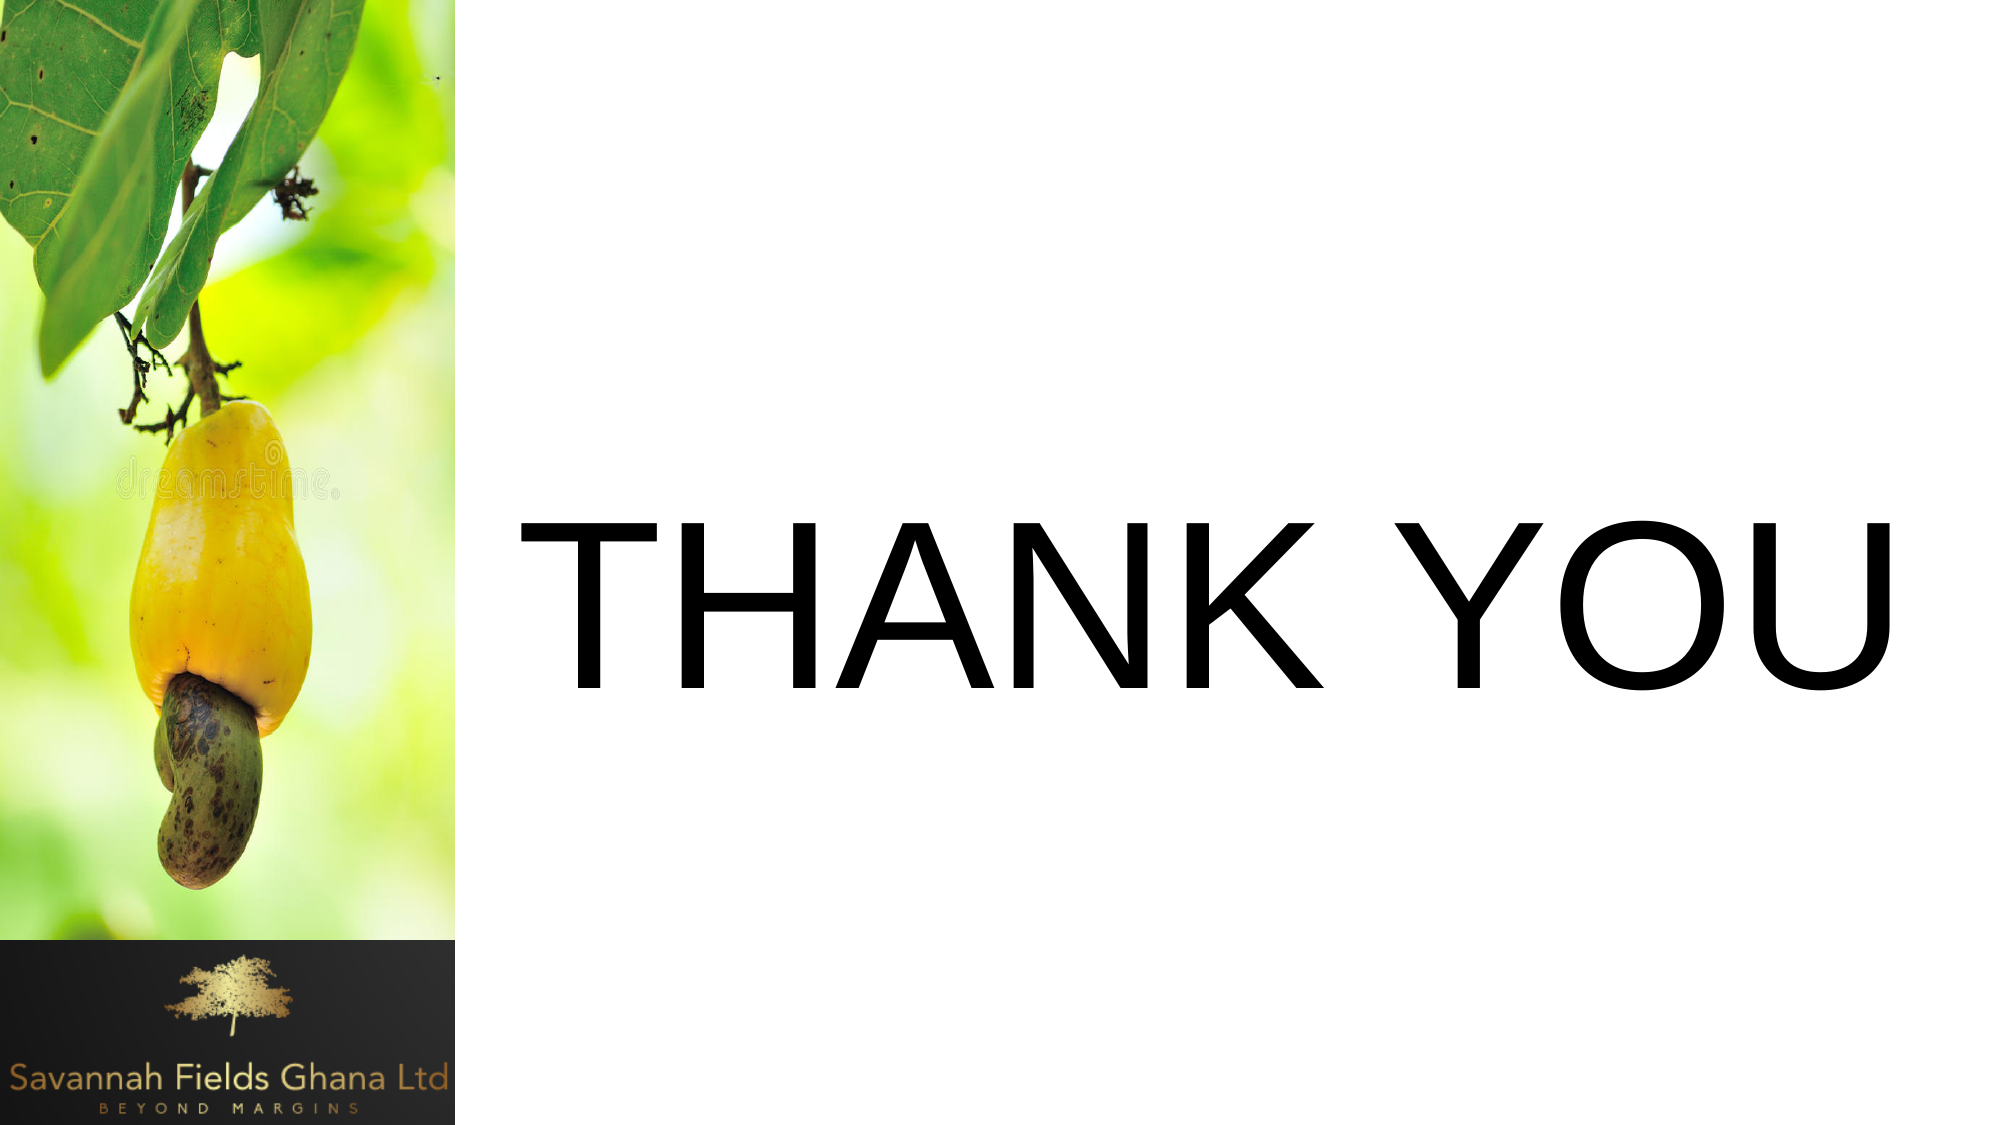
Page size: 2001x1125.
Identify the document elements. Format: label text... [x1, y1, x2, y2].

text_box THANK YOU [501, 442, 1924, 745]
picture [0, 0, 455, 1125]
